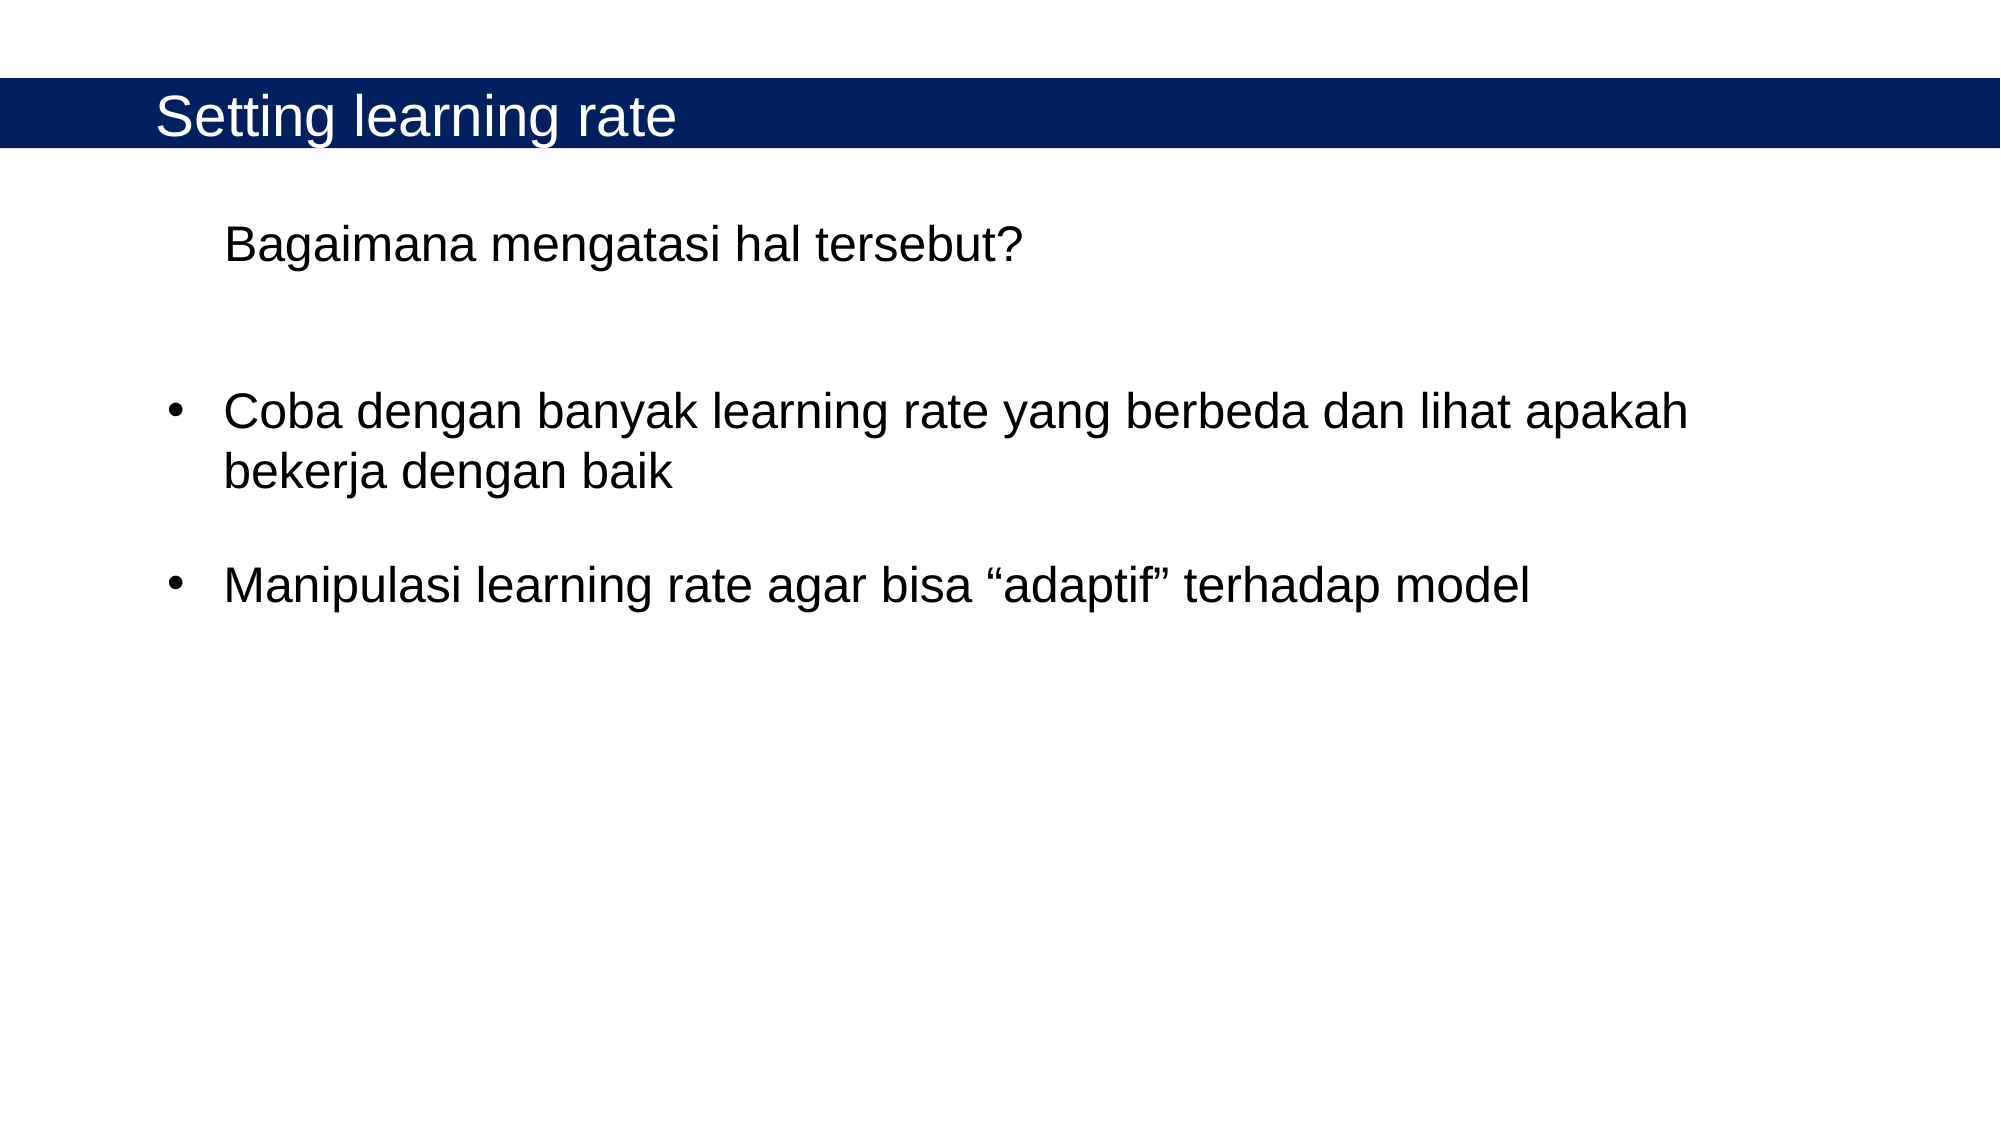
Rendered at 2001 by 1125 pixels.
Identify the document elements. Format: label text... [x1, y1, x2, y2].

text_box Setting learning rate [0, 78, 2000, 149]
text_box Manipulasi learning rate agar bisa “adaptif” terhadap model [152, 544, 1846, 620]
text_box Bagaimana mengatasi hal tersebut? [209, 203, 1081, 279]
text_box Coba dengan banyak learning rate yang berbeda dan lihat apakah bekerja dengan baik [152, 371, 1846, 507]
